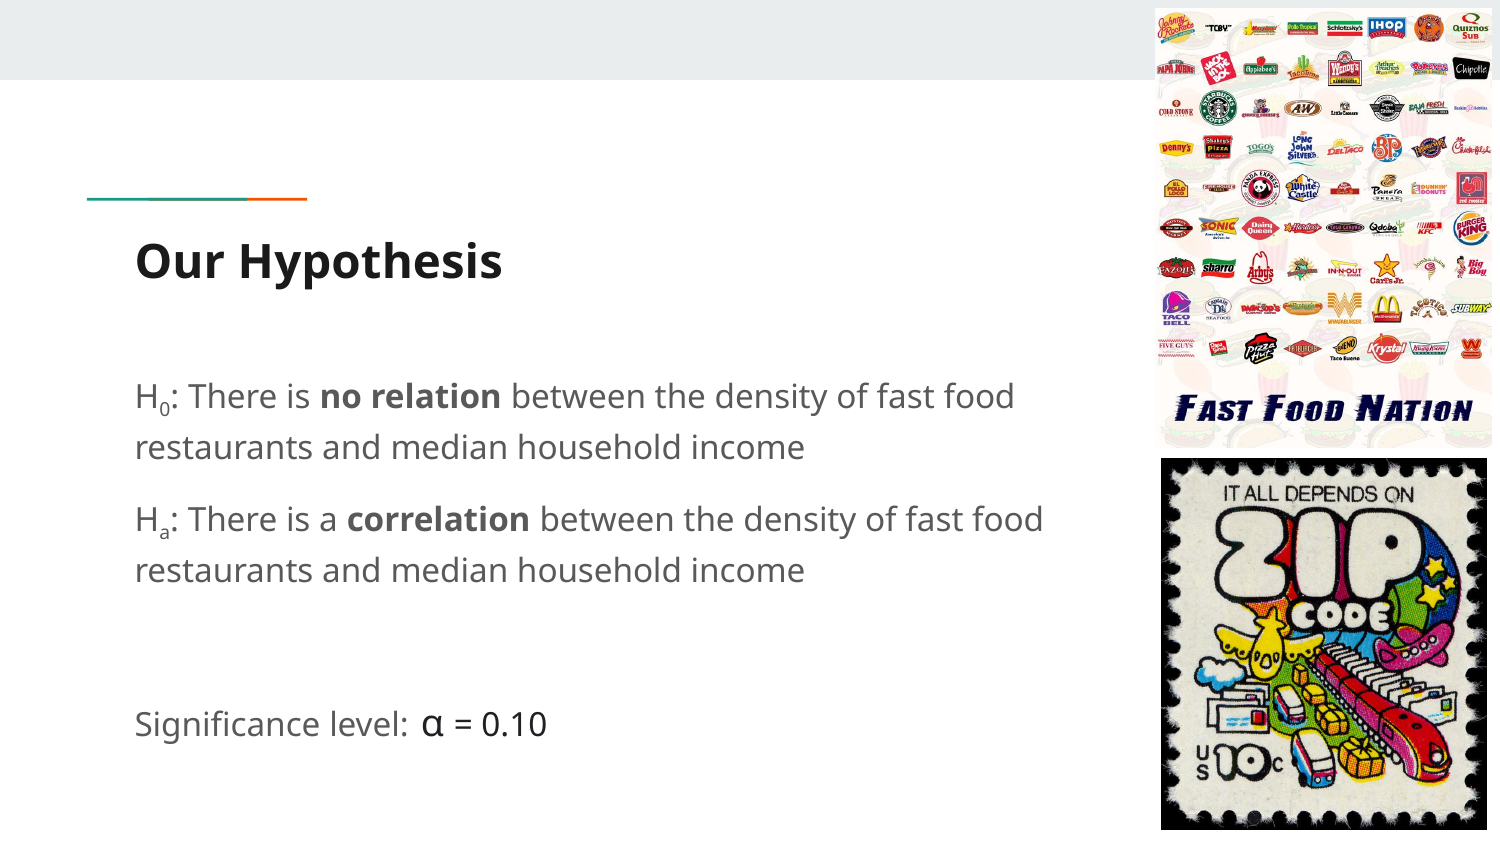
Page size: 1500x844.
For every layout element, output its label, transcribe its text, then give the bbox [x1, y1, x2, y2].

picture [1155, 8, 1493, 449]
list H0: There is no relation between the density of fast food restaurants and median household income Ha: There is a correlation between the density of fast food restaurants and median household income Significance level: α = 0.10 [119, 353, 1105, 793]
picture [1161, 458, 1487, 830]
title Our Hypothesis [119, 216, 1150, 305]
